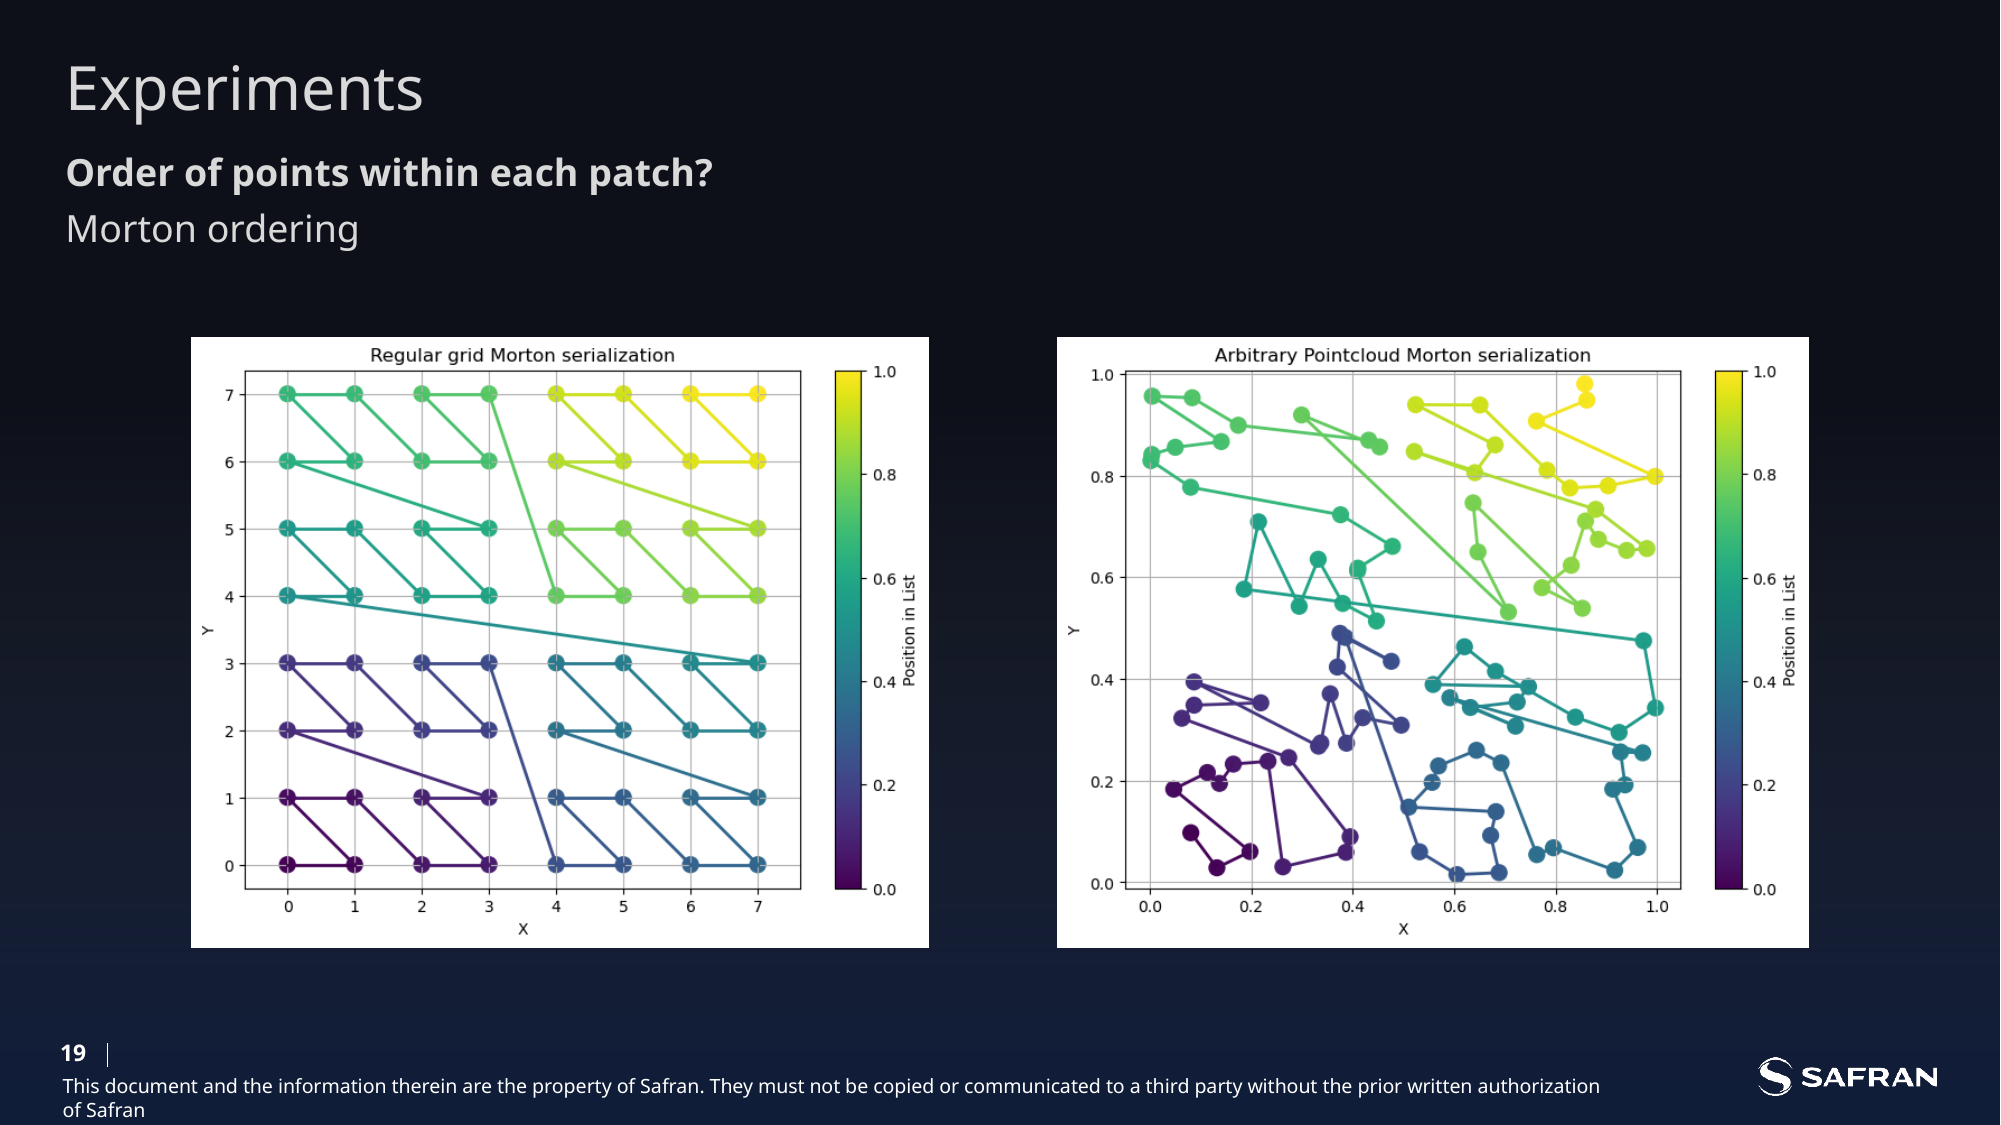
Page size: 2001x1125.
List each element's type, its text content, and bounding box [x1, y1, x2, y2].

text_box Experiments [50, 42, 1937, 140]
slide_number 19 [28, 1032, 102, 1076]
text_box Morton ordering [50, 202, 1405, 258]
text_box Order of points within each patch? [50, 157, 1405, 202]
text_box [190, 337, 1810, 948]
